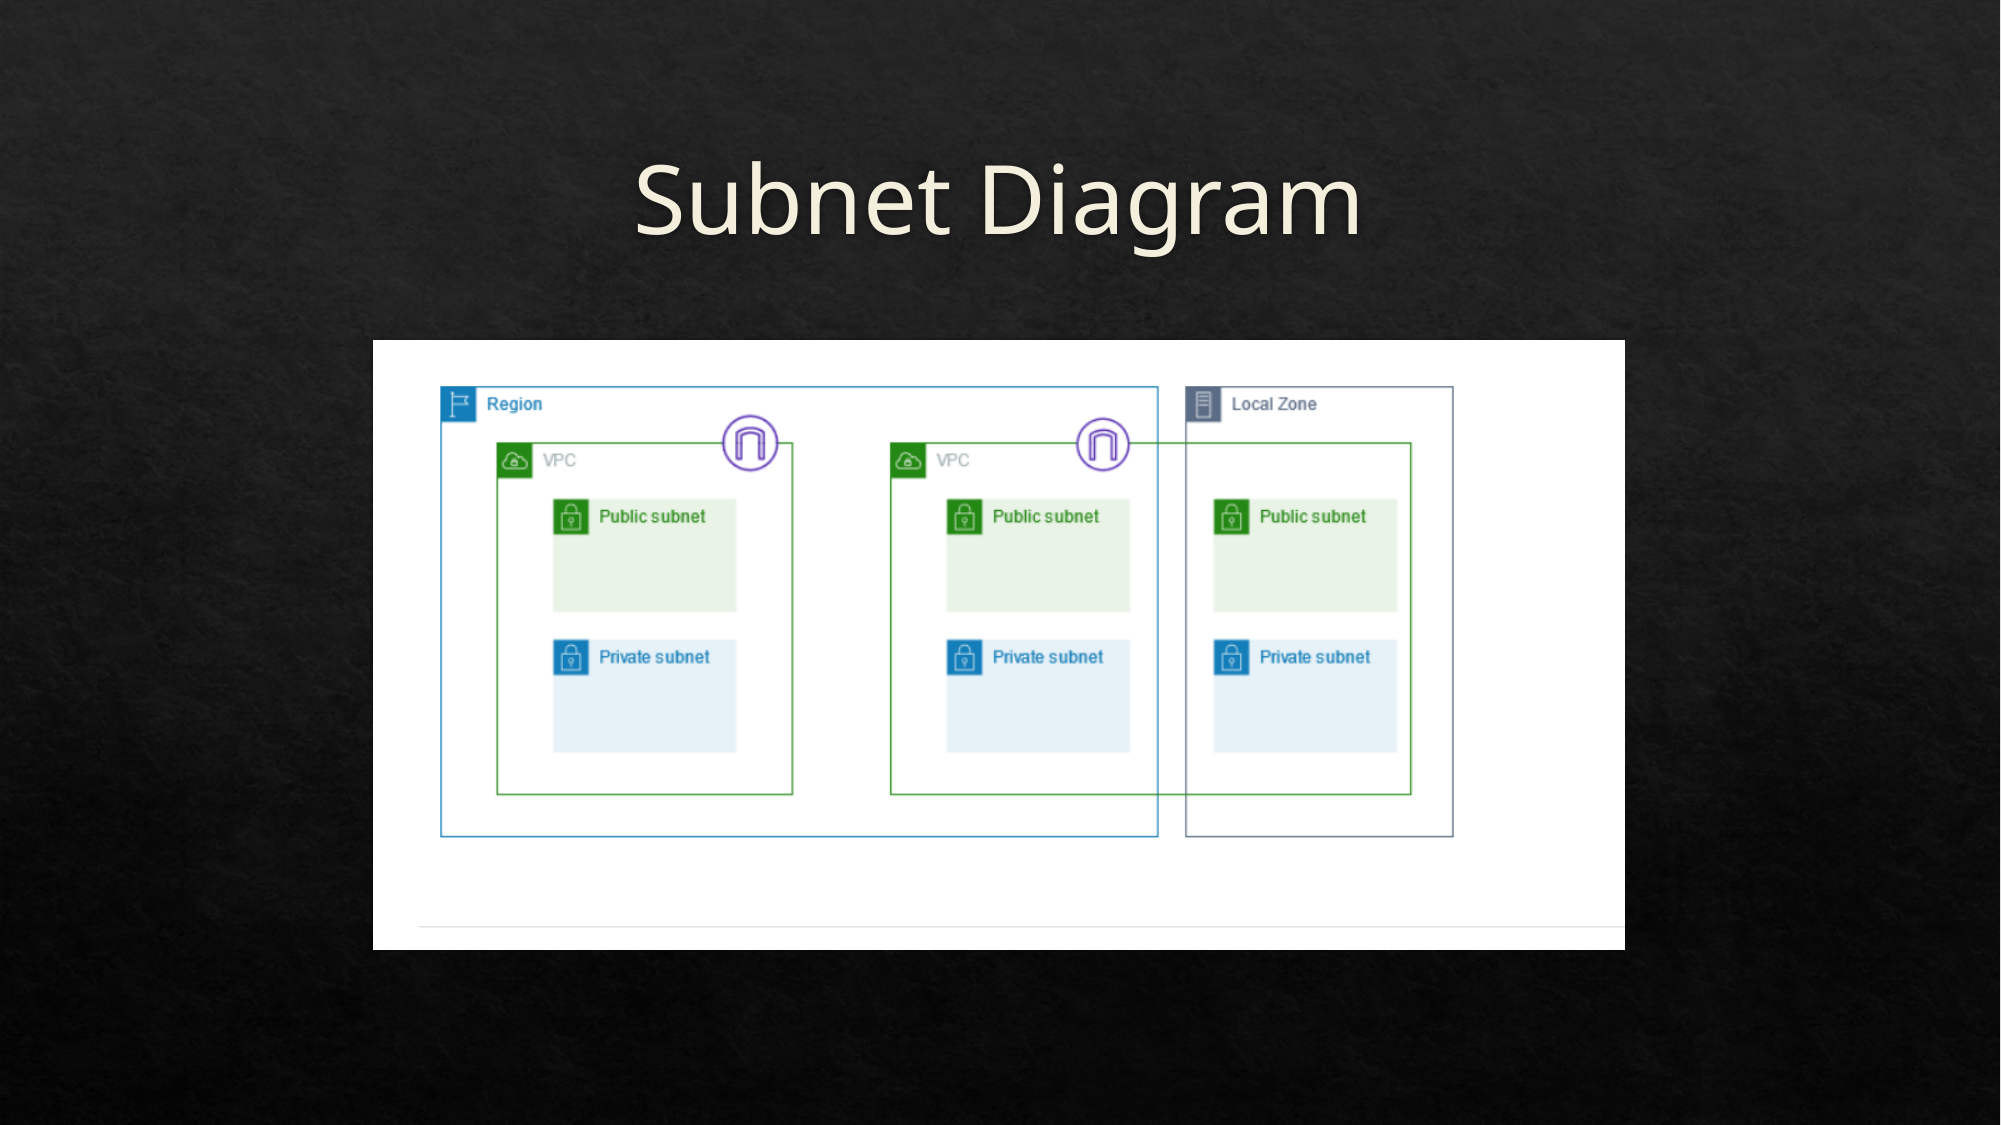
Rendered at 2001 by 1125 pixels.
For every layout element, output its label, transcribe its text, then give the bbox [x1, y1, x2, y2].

title Subnet Diagram [149, 99, 1849, 307]
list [373, 340, 1625, 951]
